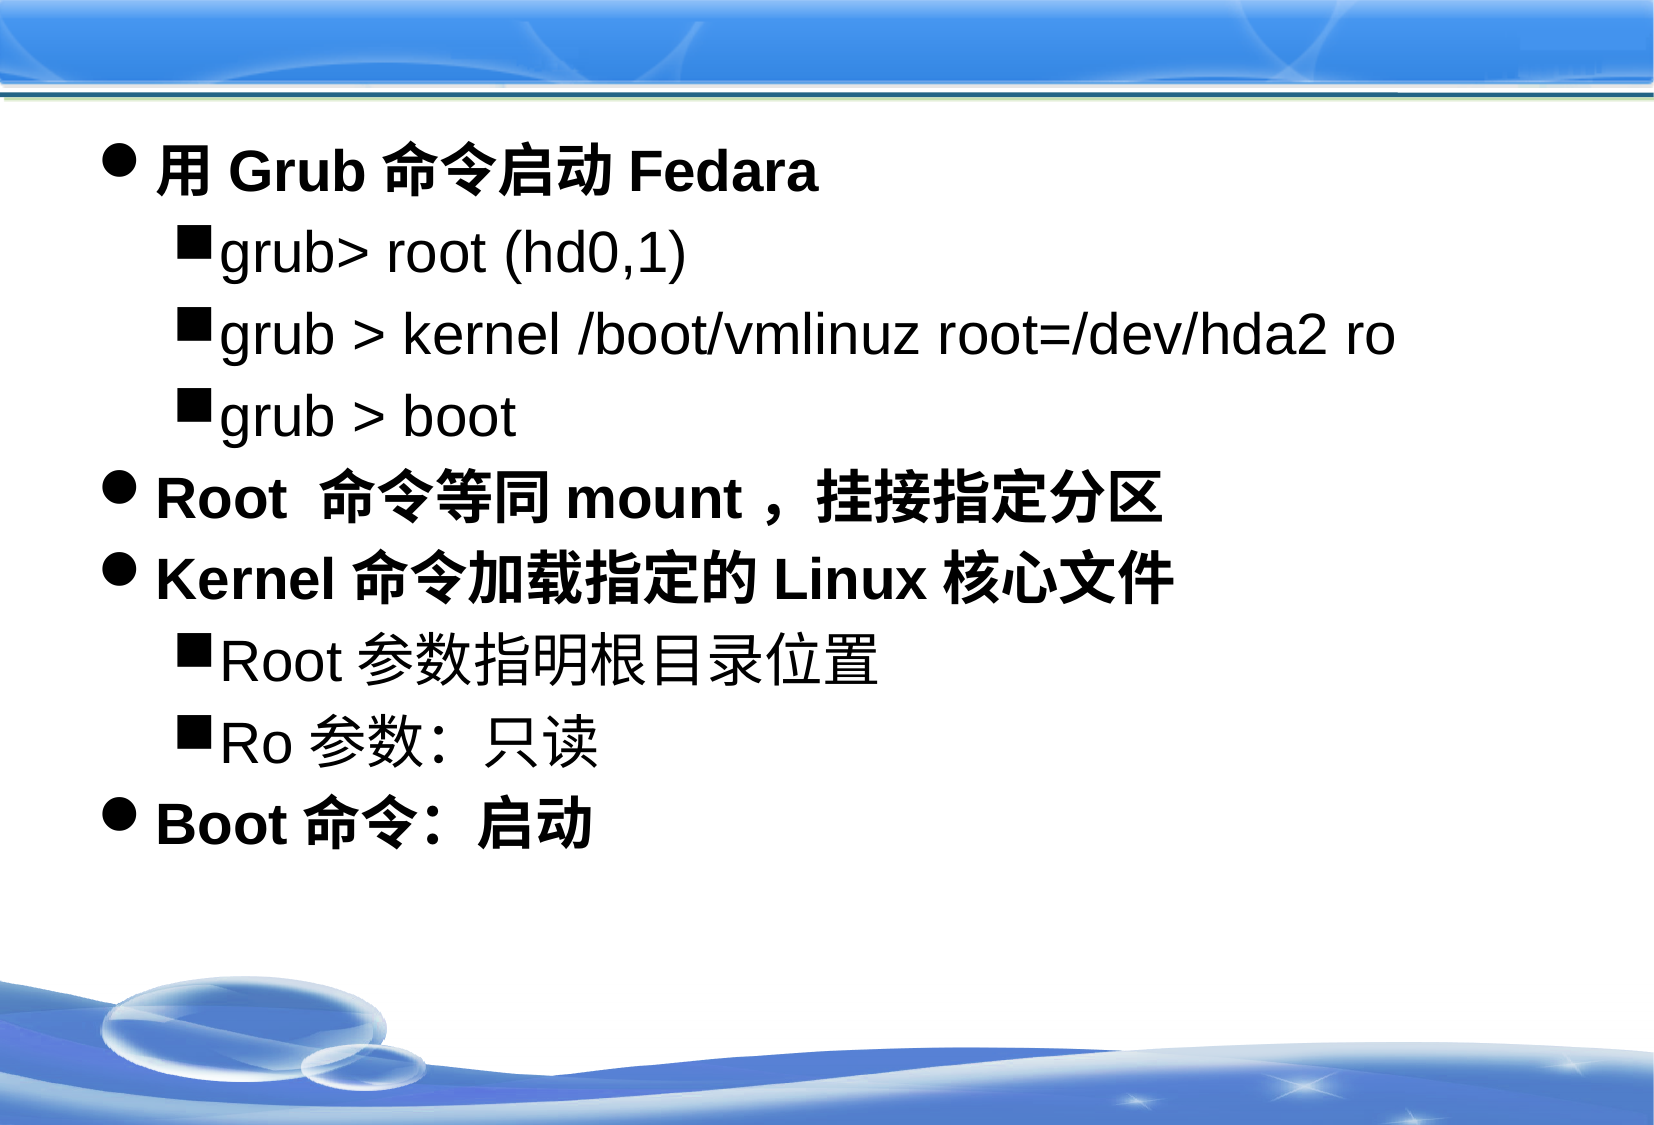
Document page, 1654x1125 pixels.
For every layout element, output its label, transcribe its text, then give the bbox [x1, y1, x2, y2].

list 用Grub命令启动Fedara grub> root (hd0,1) grub > kernel /boot/vmlinuz root=/dev/hda2 ro grub > boot Root 命令等同mount，挂接指定分区 Kernel命令加载指定的Linux核心文件 Root参数指明根目录位置 Ro参数：只读 Boot命令：启动 [82, 125, 1572, 1006]
picture [0, 0, 1654, 88]
picture [0, 976, 1654, 1125]
